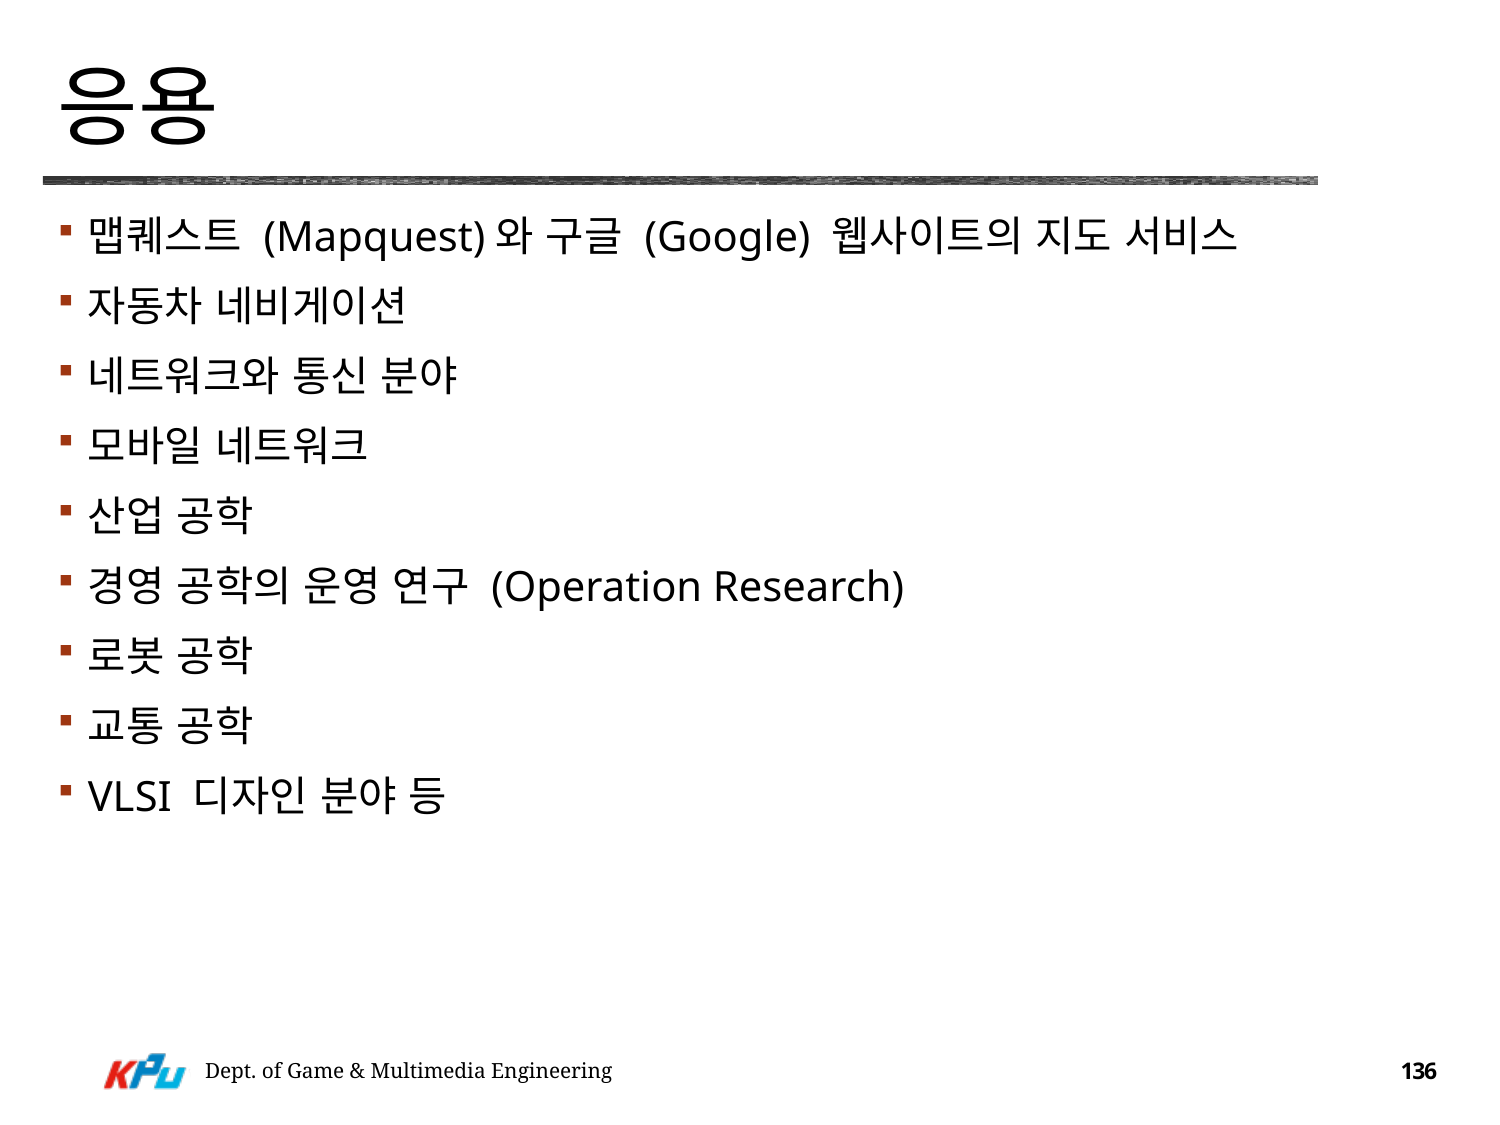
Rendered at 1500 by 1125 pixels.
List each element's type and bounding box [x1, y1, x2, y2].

footer [190, 1042, 879, 1103]
list [42, 207, 1458, 1013]
picture [92, 1030, 191, 1120]
title [42, 39, 1458, 182]
slide_number [1379, 1042, 1459, 1103]
